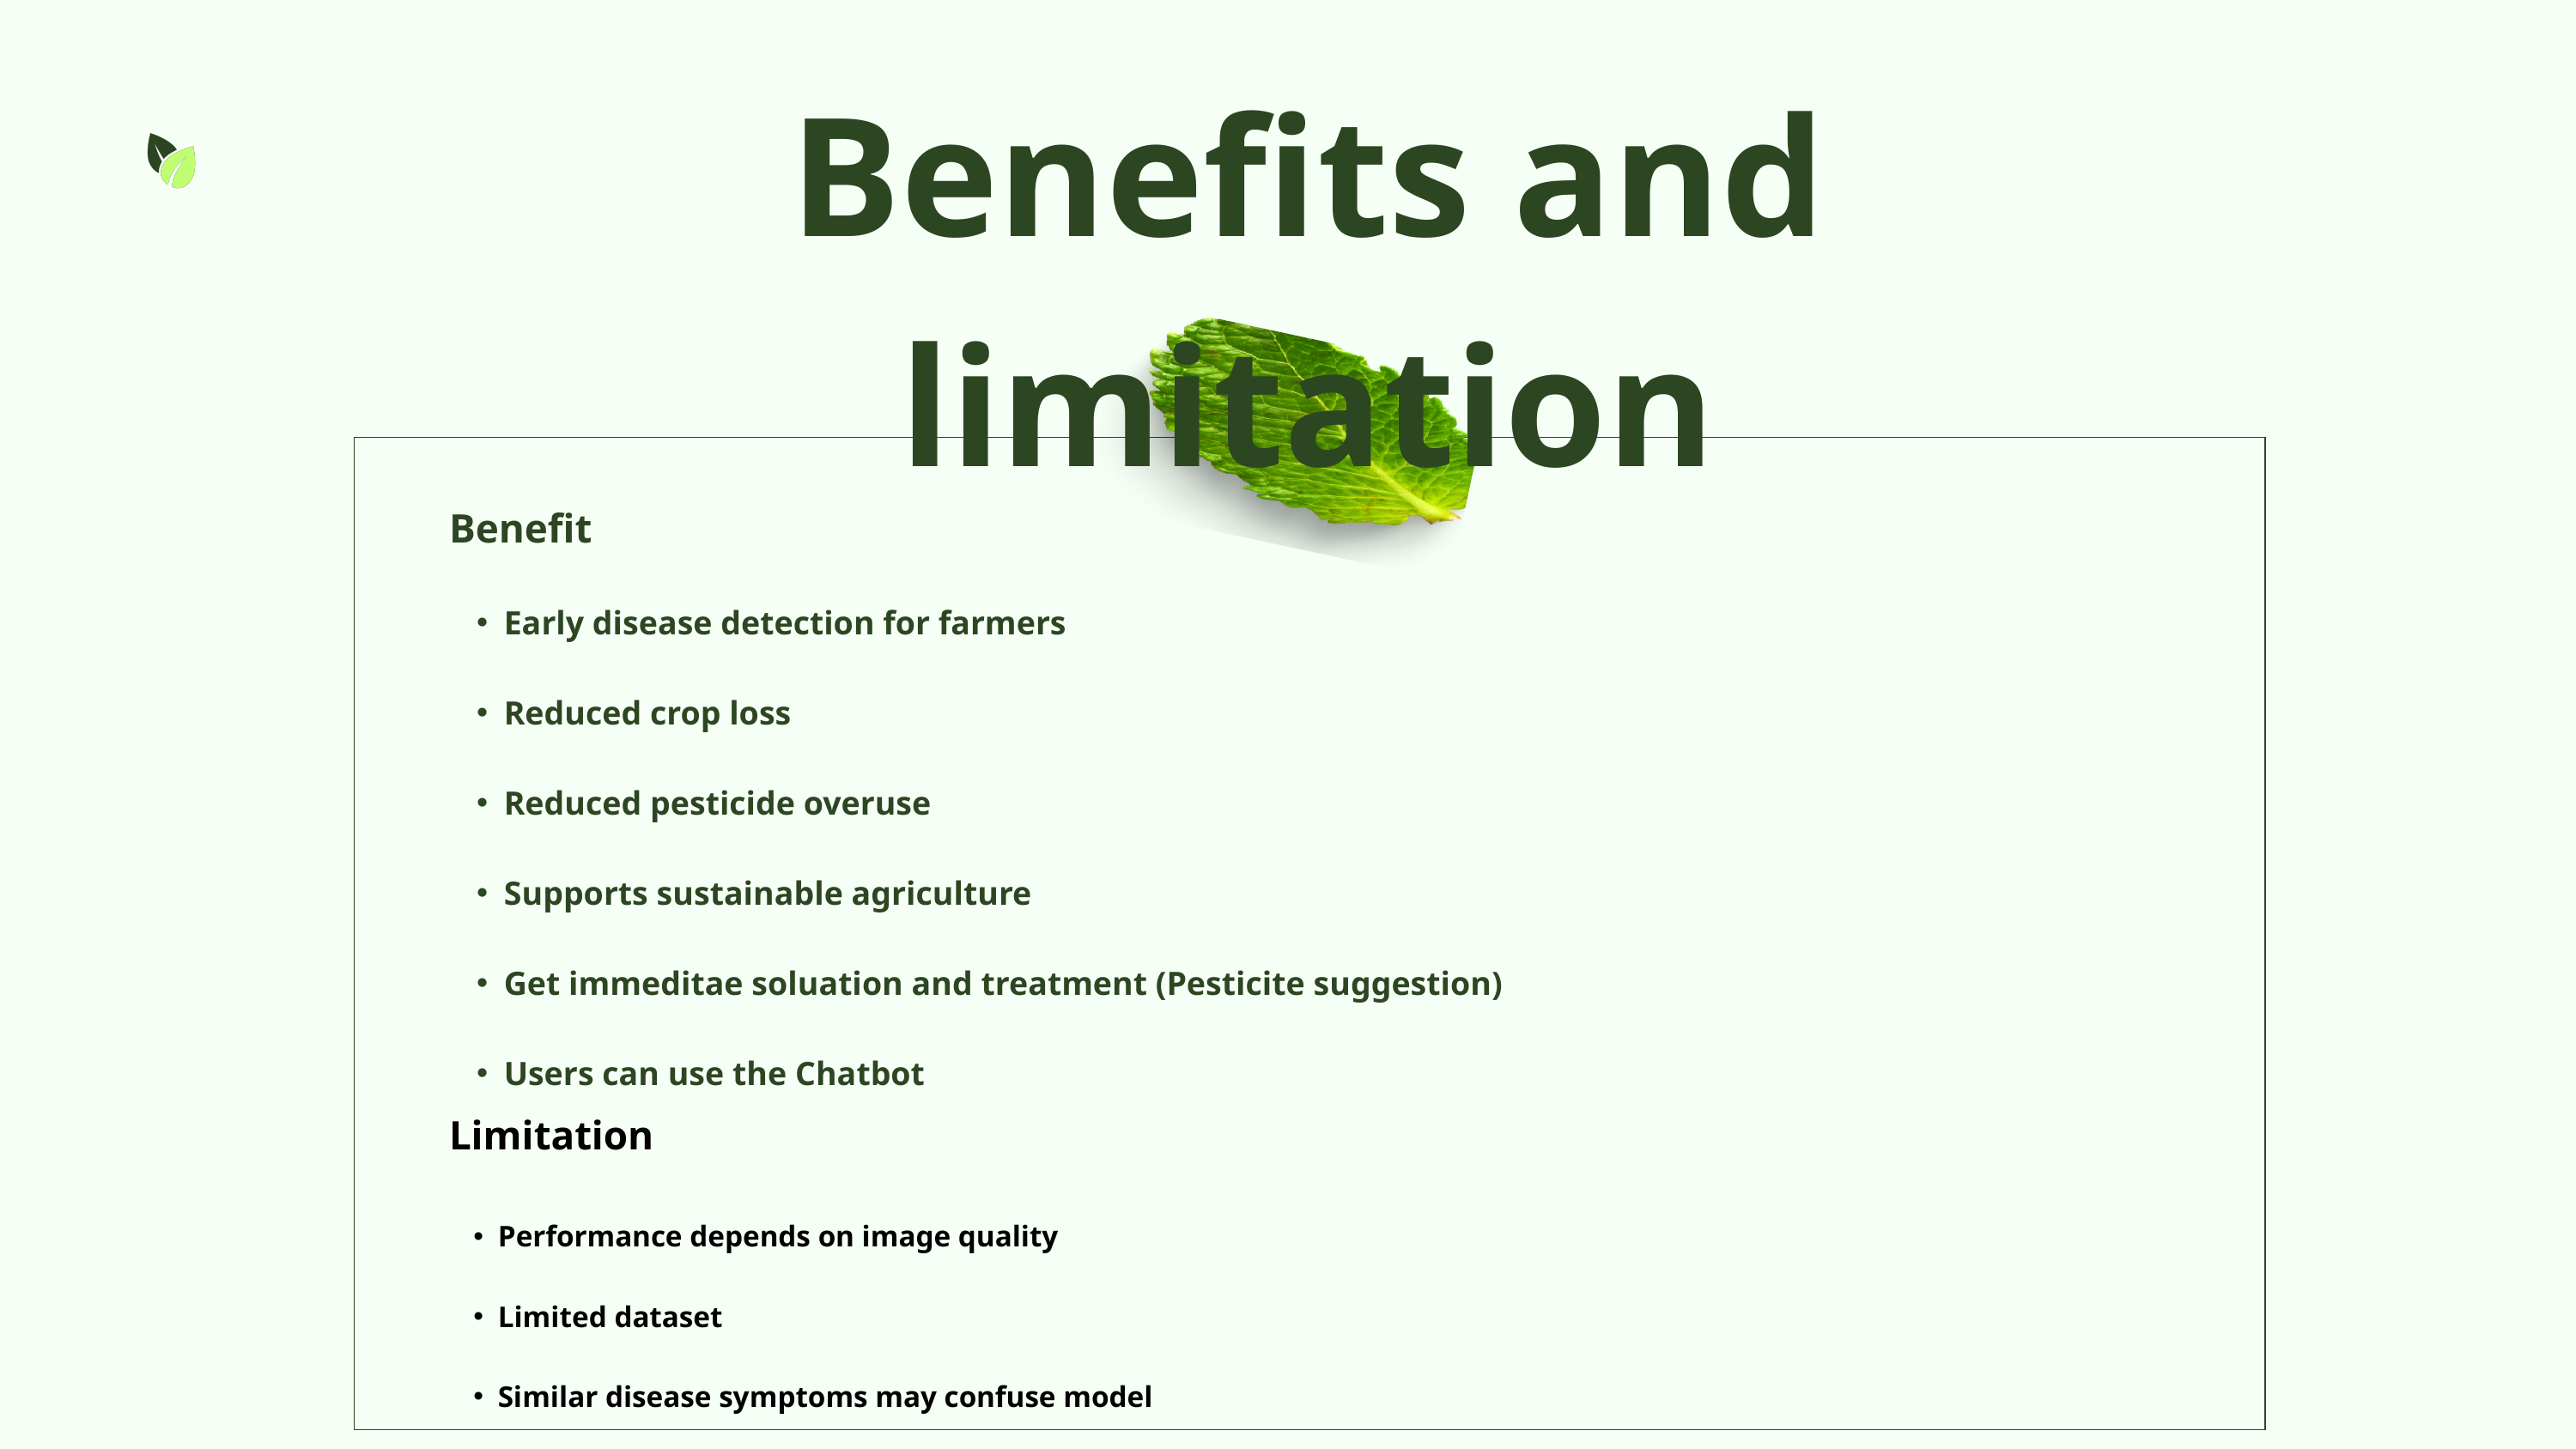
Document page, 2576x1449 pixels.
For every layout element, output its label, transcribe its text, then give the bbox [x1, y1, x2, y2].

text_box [354, 437, 2265, 1430]
text_box [144, 133, 198, 190]
text_box Benefits and limitation [388, 39, 2228, 435]
